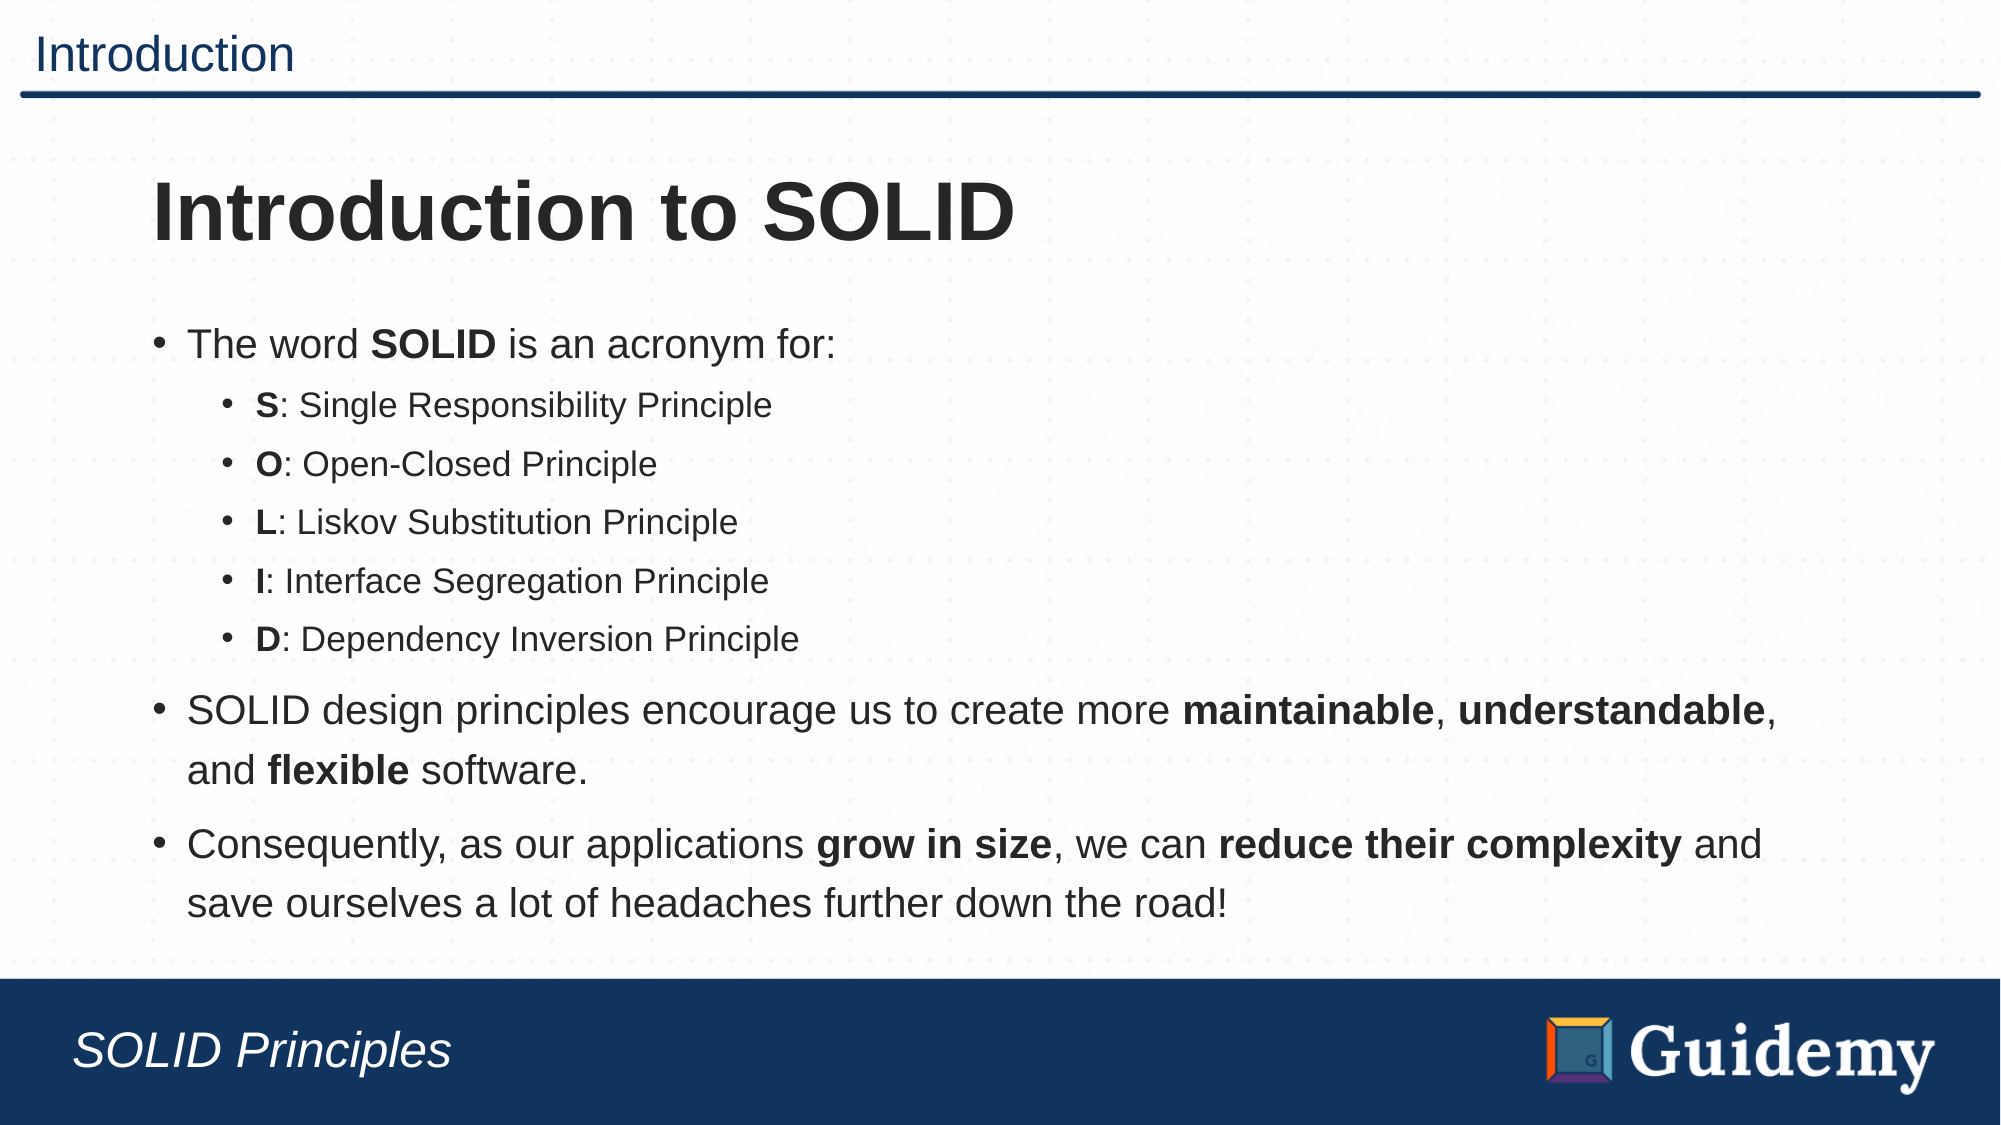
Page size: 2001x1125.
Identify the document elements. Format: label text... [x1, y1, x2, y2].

title Introduction [19, 17, 1130, 93]
list The word SOLID is an acronym for: S: Single Responsibility Principle O: Open-Closed Principle L: Liskov Substitution Principle I: Interface Segregation Principle D: Dependency Inversion Principle SOLID design principles encourage us to create more maintainable, understandable, and flexible software. Consequently, as our applications grow in size, we can reduce their complexity and save ourselves a lot of headaches further down the road! [137, 299, 1863, 939]
text_box SOLID Principles [56, 1014, 945, 1090]
text_box Introduction to SOLID [137, 158, 1863, 268]
picture [0, 0, 2001, 1125]
